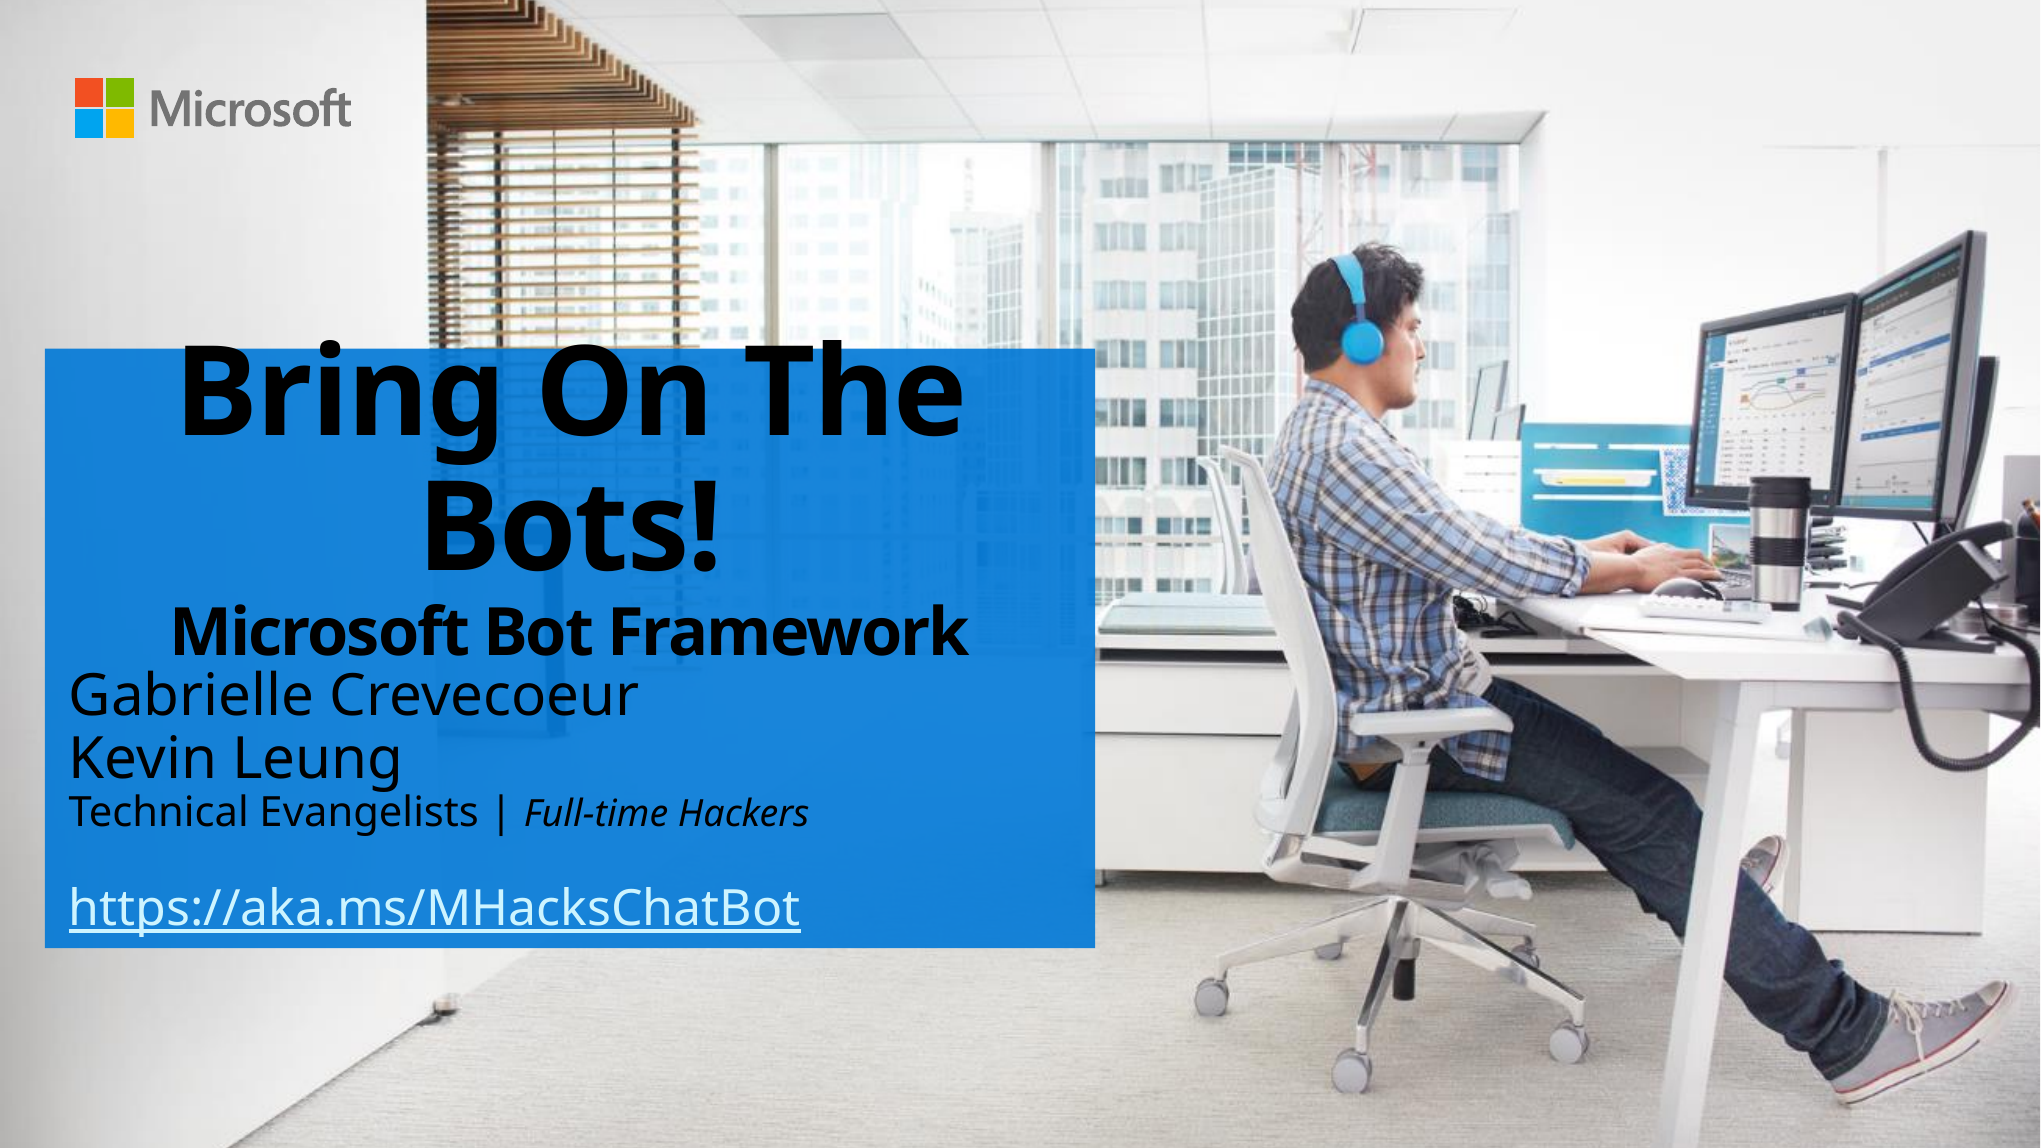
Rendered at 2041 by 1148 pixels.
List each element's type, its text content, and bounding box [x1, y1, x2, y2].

picture [0, 0, 2041, 1148]
title Bring On The Bots! Microsoft Bot Framework [45, 348, 1096, 646]
list Gabrielle Crevecoeur Kevin Leung Technical Evangelists | Full-time Hackers https://aka.ms/MHacksChatBot [44, 646, 1096, 947]
